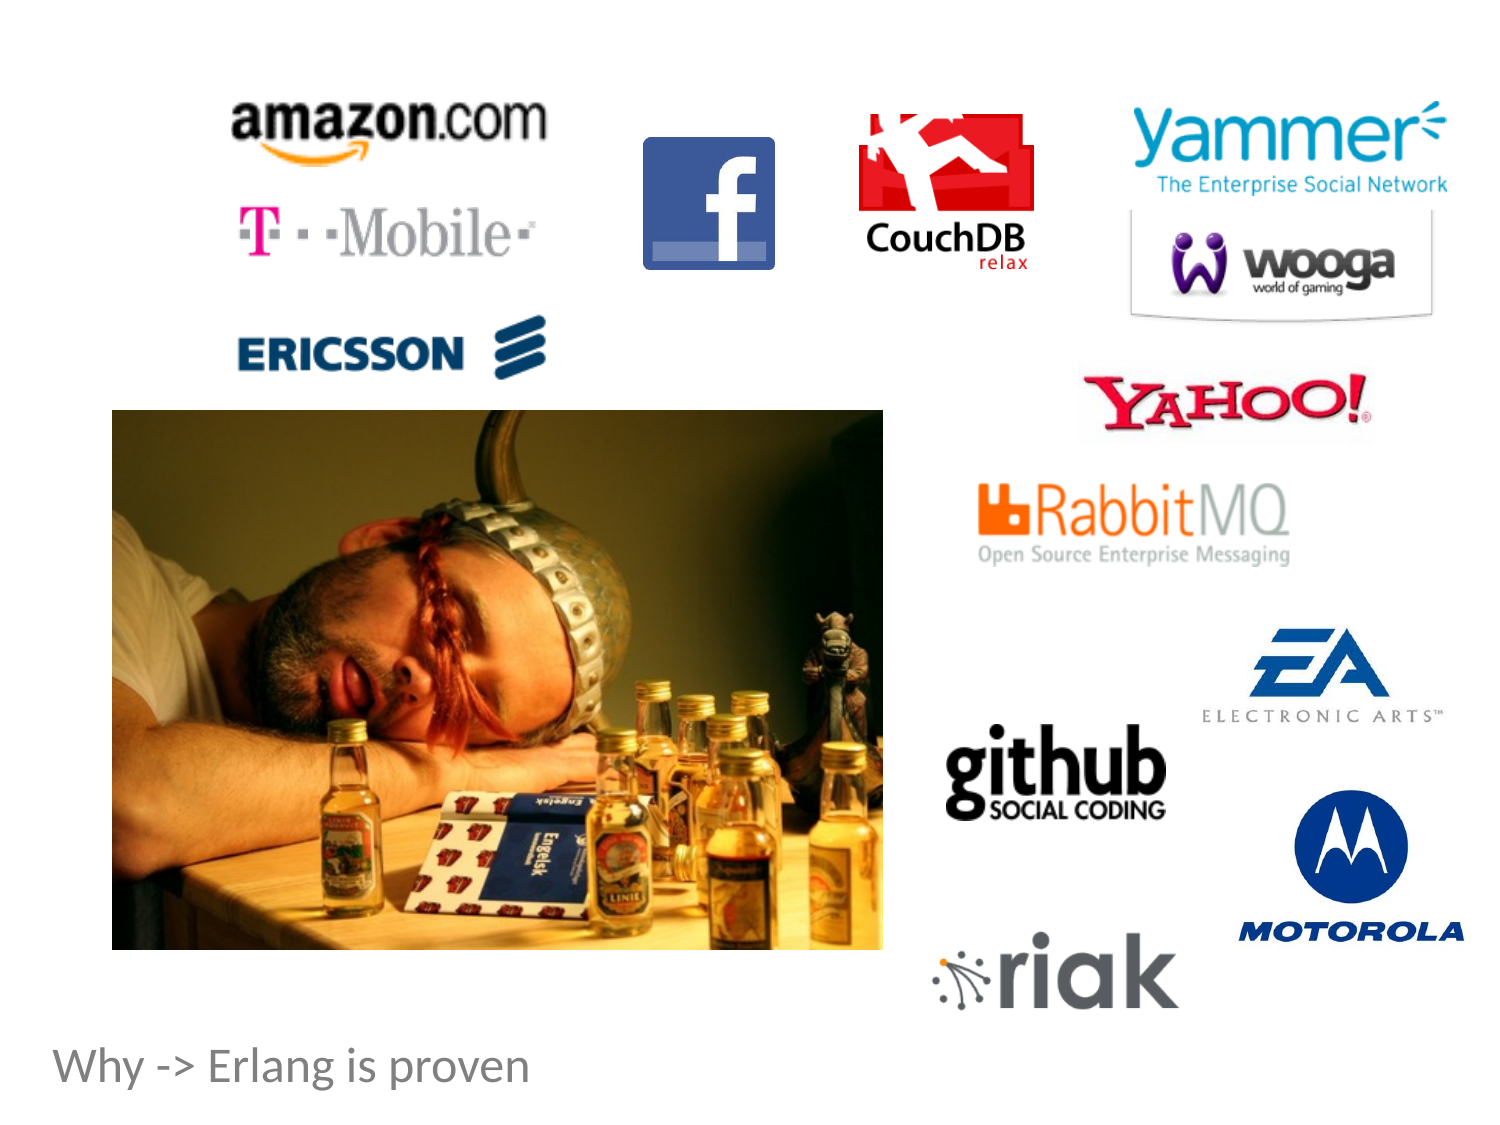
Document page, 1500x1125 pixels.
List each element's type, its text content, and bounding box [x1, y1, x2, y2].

picture [1127, 210, 1436, 329]
picture [1196, 612, 1448, 730]
picture [1221, 772, 1483, 960]
picture [642, 137, 776, 270]
picture [231, 194, 545, 269]
picture [977, 483, 1291, 567]
picture [918, 918, 1194, 1024]
text_box Why -> Erlang is proven [37, 1024, 1463, 1100]
picture [1072, 359, 1379, 446]
text_box [60, 531, 702, 980]
picture [859, 114, 1035, 270]
picture [231, 101, 574, 167]
picture [1134, 101, 1448, 196]
picture [112, 410, 883, 951]
picture [235, 312, 549, 384]
picture [946, 723, 1166, 822]
